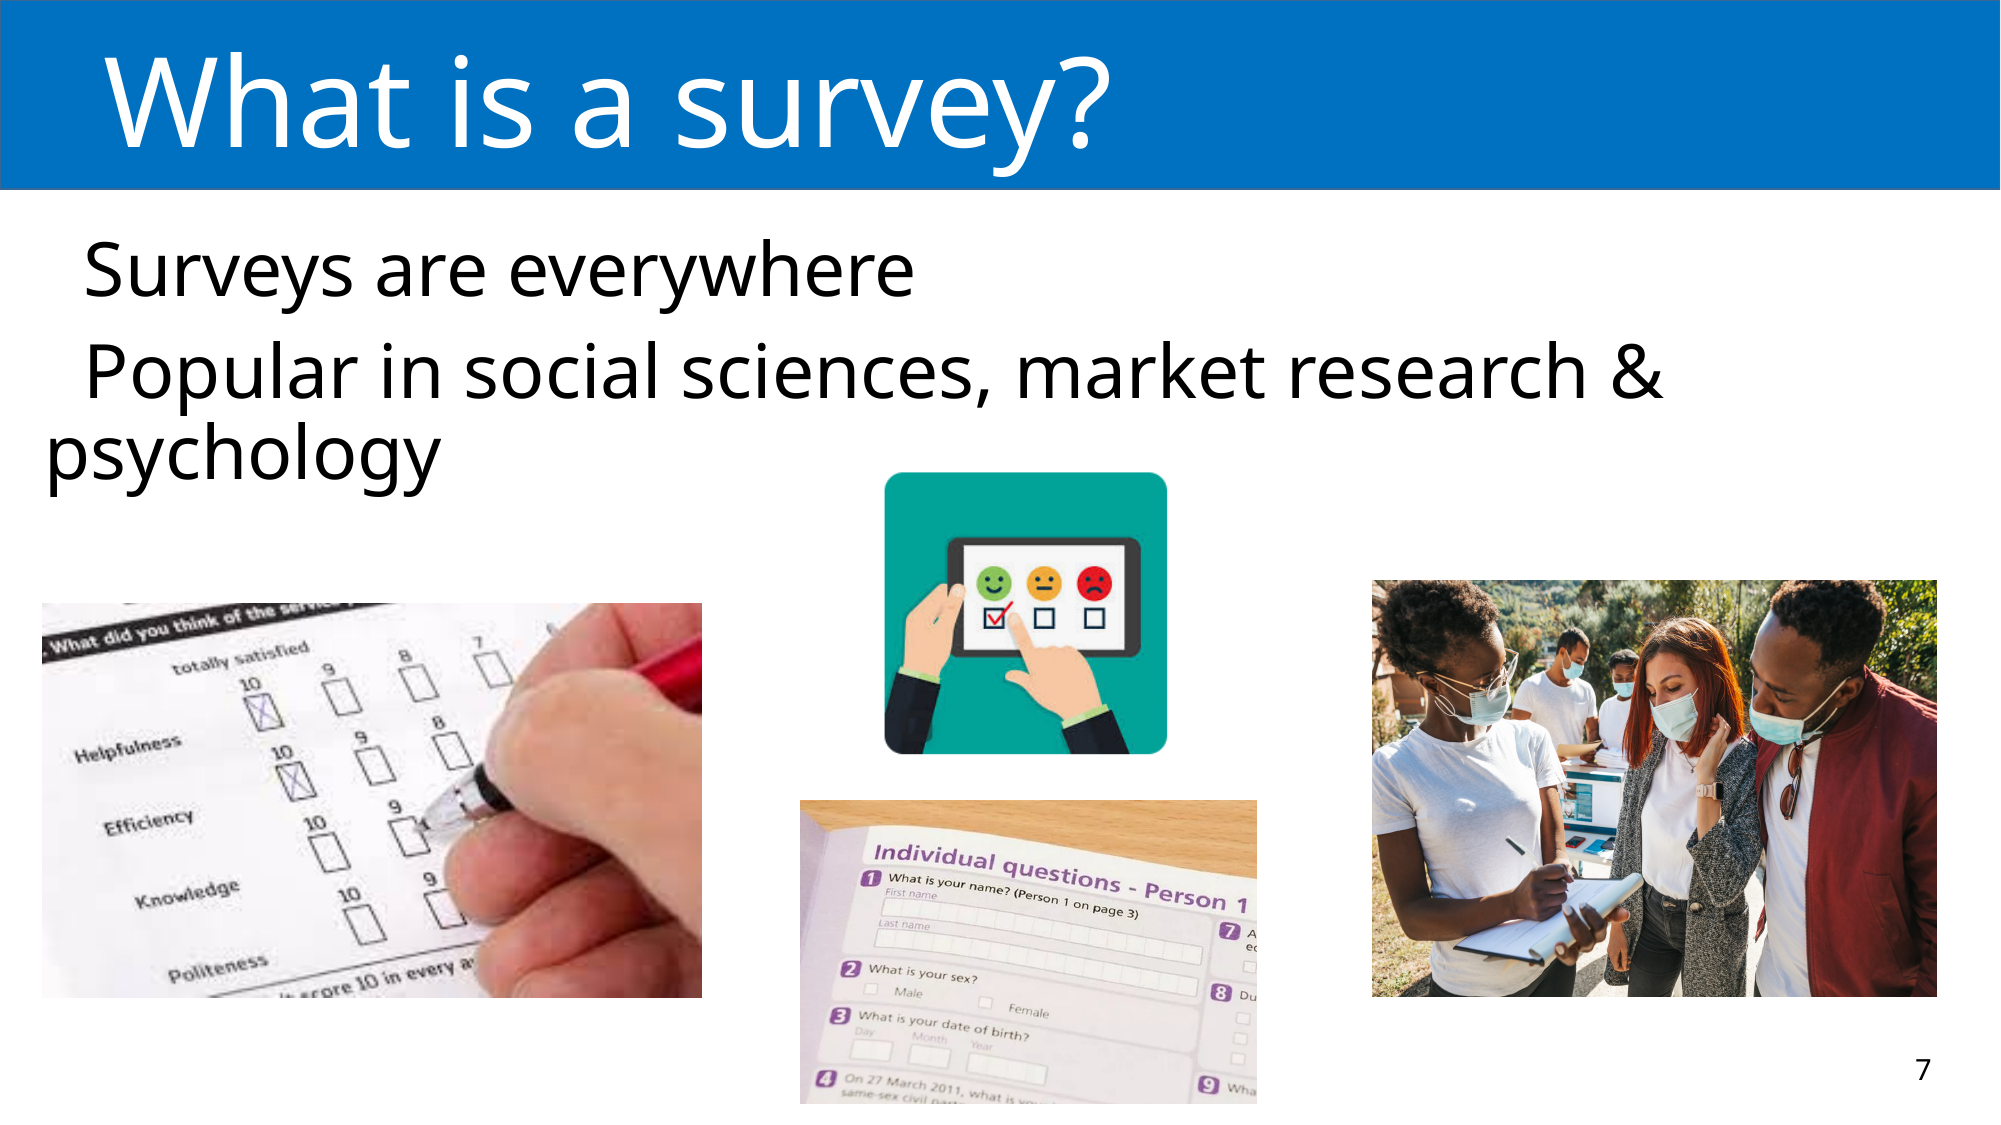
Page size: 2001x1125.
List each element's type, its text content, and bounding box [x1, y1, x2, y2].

picture [42, 603, 702, 998]
slide_number 7 [1524, 1043, 1947, 1104]
title What is a survey? [88, 31, 1912, 182]
picture [1372, 580, 1937, 997]
picture [881, 470, 1171, 758]
list Surveys are everywhere Popular in social sciences, market research & psychology [29, 224, 1904, 1057]
picture [800, 800, 1257, 1104]
